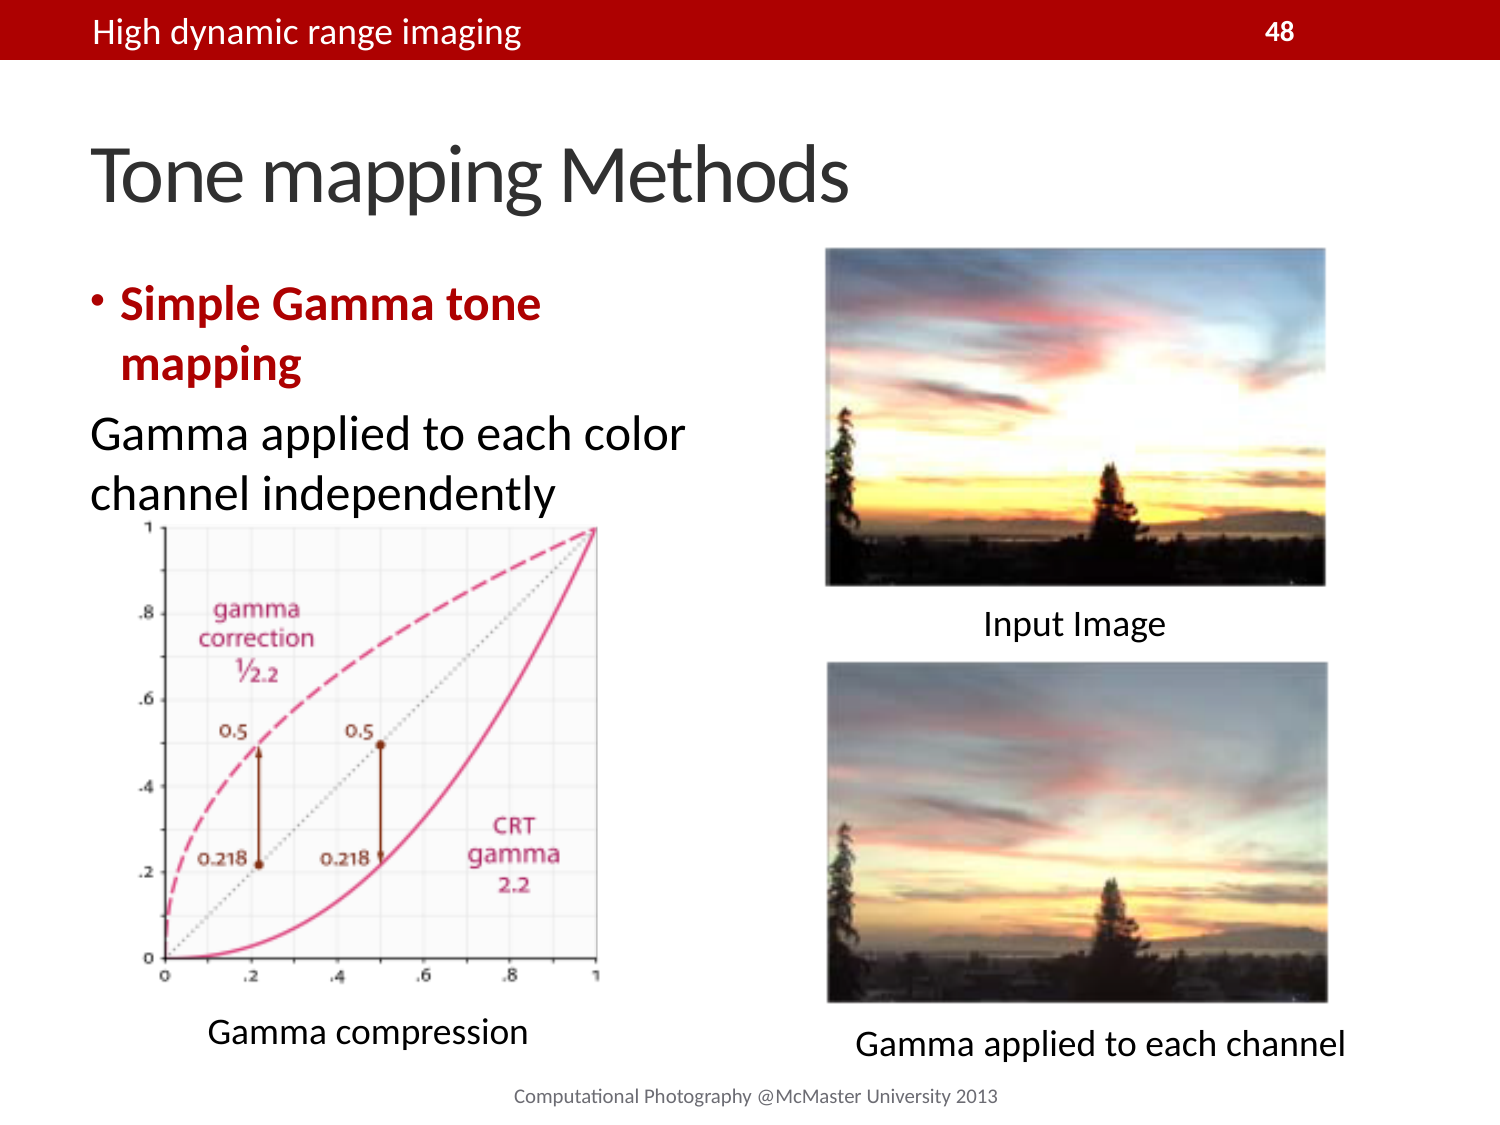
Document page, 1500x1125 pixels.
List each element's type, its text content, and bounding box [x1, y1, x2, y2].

text_box Gamma applied to each channel [840, 1012, 1362, 1072]
text_box Input Image [968, 608, 1182, 648]
slide_number 48 [1250, 3, 1425, 57]
picture [812, 237, 1338, 601]
text_box High dynamic range imaging [77, 0, 538, 60]
picture [124, 512, 613, 1001]
list Simple Gamma tone mapping Gamma applied to each color channel independently [75, 262, 750, 1063]
text_box Gamma compression [192, 1008, 545, 1060]
title Tone mapping Methods [75, 87, 1425, 250]
picture [816, 651, 1338, 1013]
